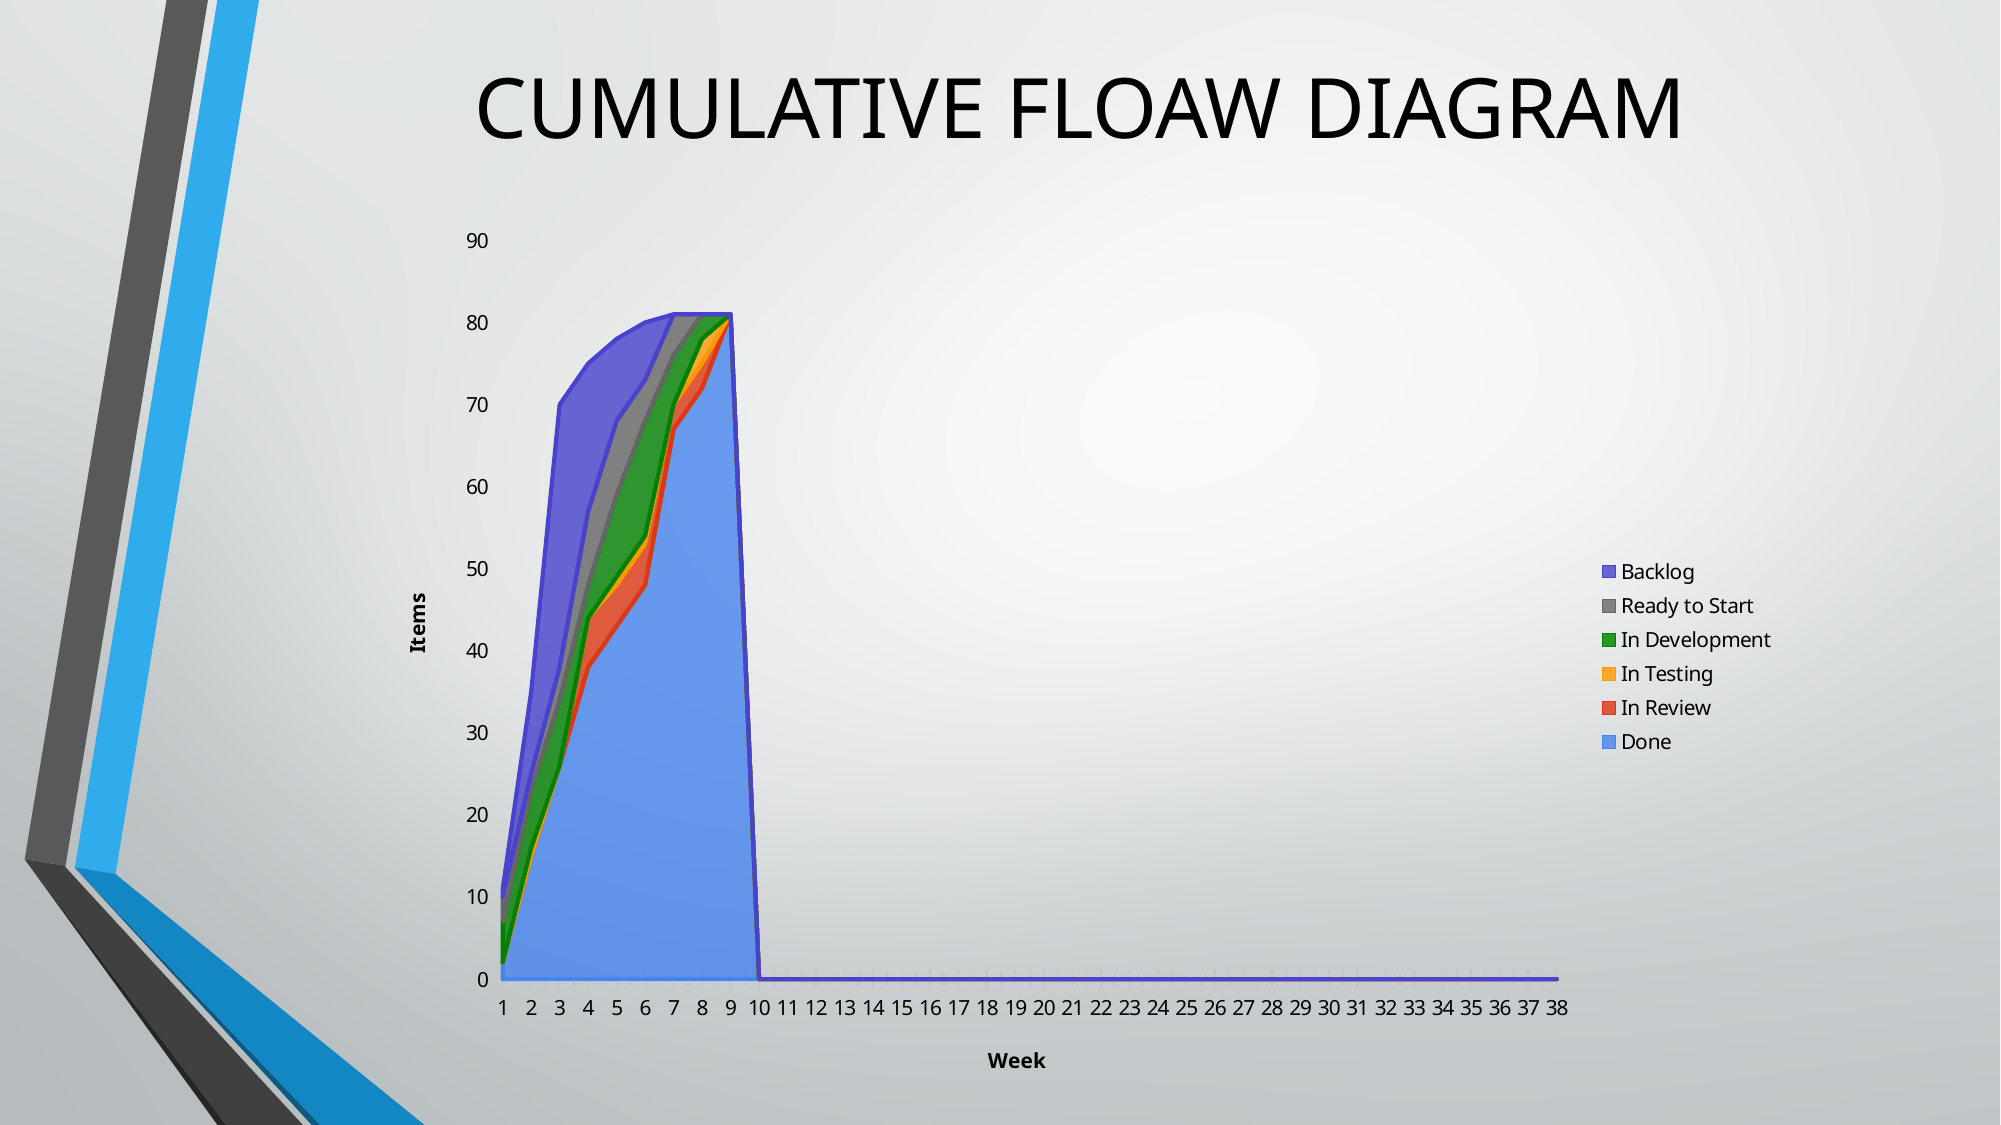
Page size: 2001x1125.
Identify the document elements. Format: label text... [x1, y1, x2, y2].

title CUMULATIVE FLOAW DIAGRAM [258, 56, 1903, 153]
chart [370, 208, 1791, 1106]
